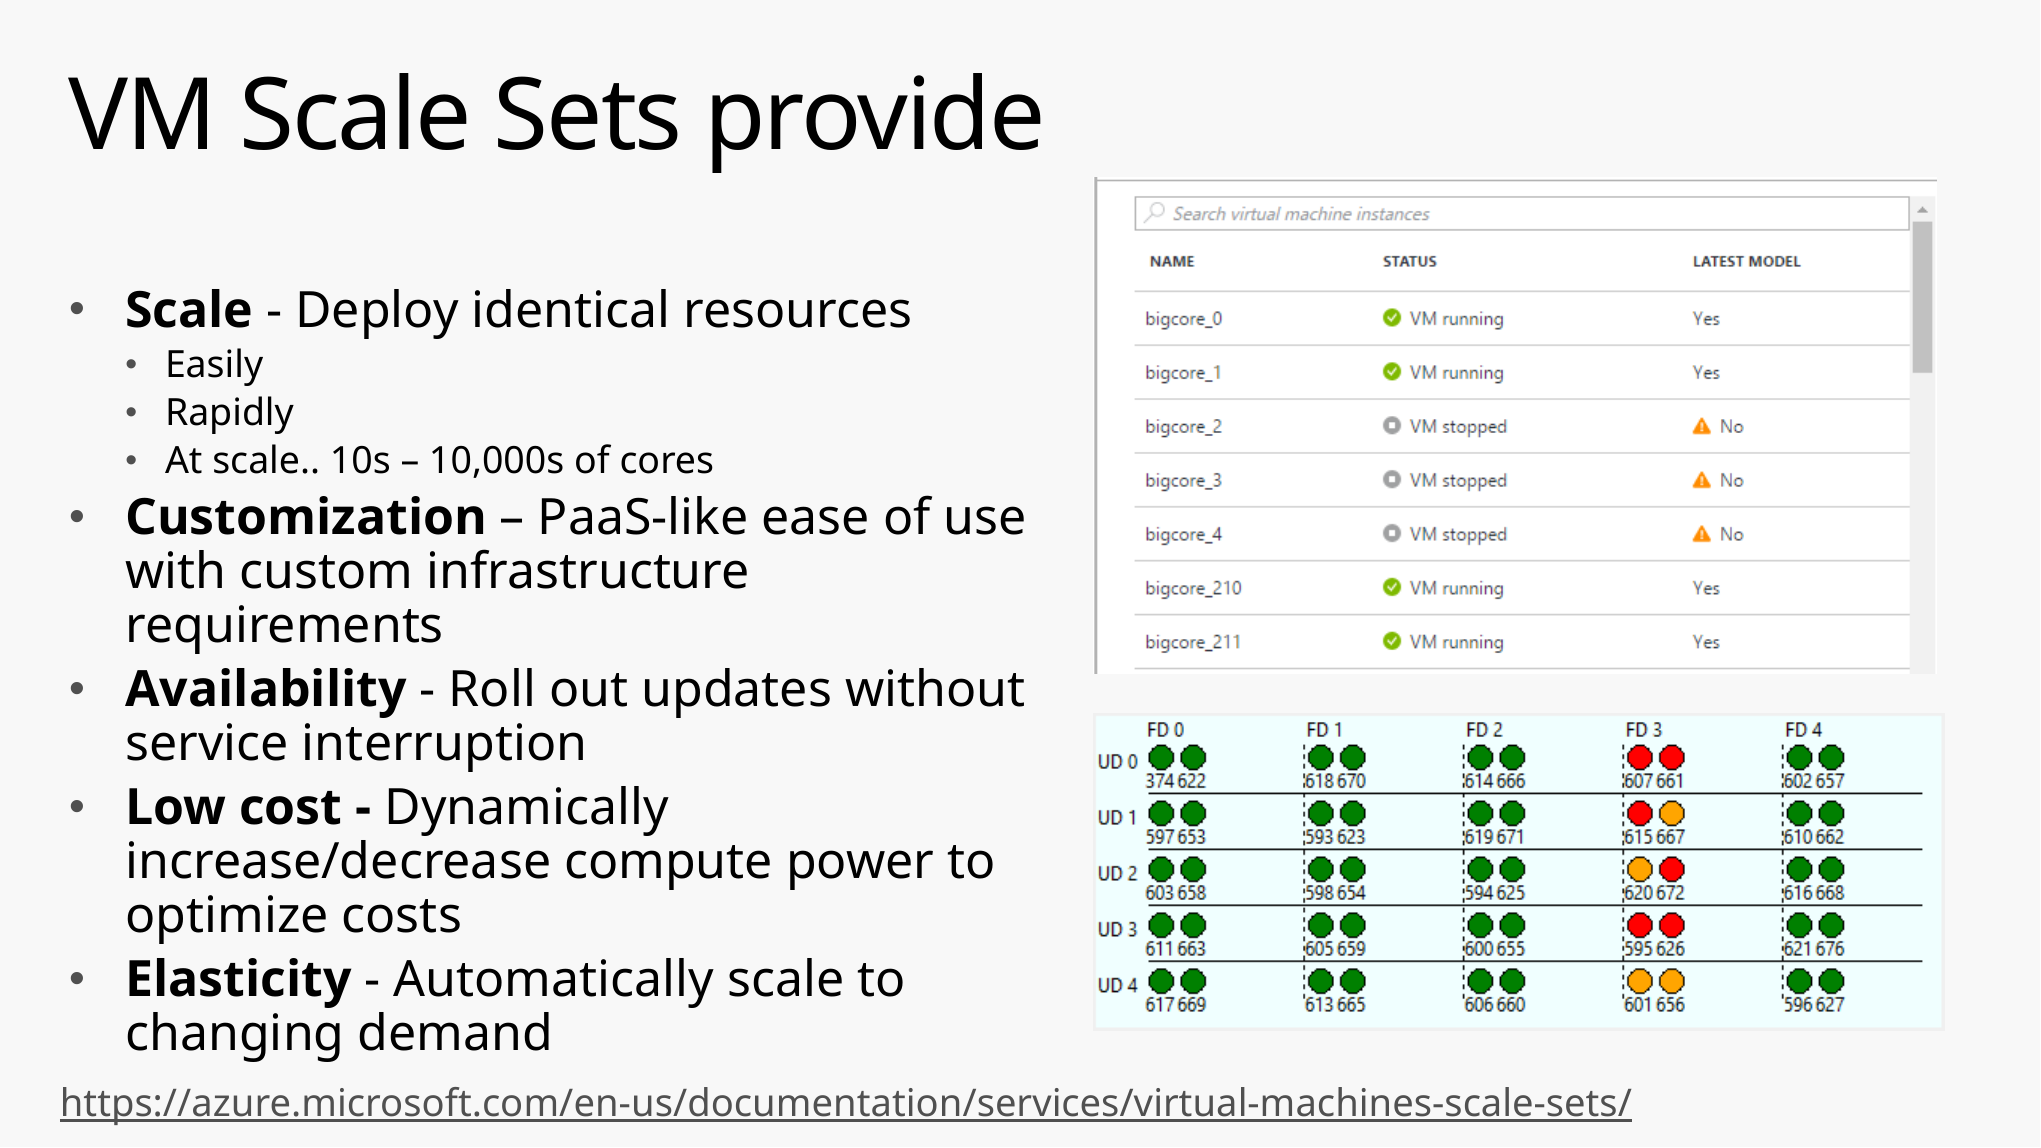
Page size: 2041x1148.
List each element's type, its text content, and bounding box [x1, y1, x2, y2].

picture [1093, 177, 1937, 674]
text_box https://azure.microsoft.com/en-us/documentation/services/virtual-machines-scale-sets/ [45, 1070, 1806, 1138]
list Scale - Deploy identical resources Easily Rapidly At scale.. 10s – 10,000s of cores Customization – PaaS-like ease of use with custom infrastructure requirements Availability - Roll out updates without service interruption Low cost - Dynamically increase/decrease compute power to optimize costs Elasticity - Automatically scale to changing demand [45, 199, 1070, 1070]
title VM Scale Sets provide [45, 48, 1996, 199]
picture [1093, 713, 1945, 1031]
